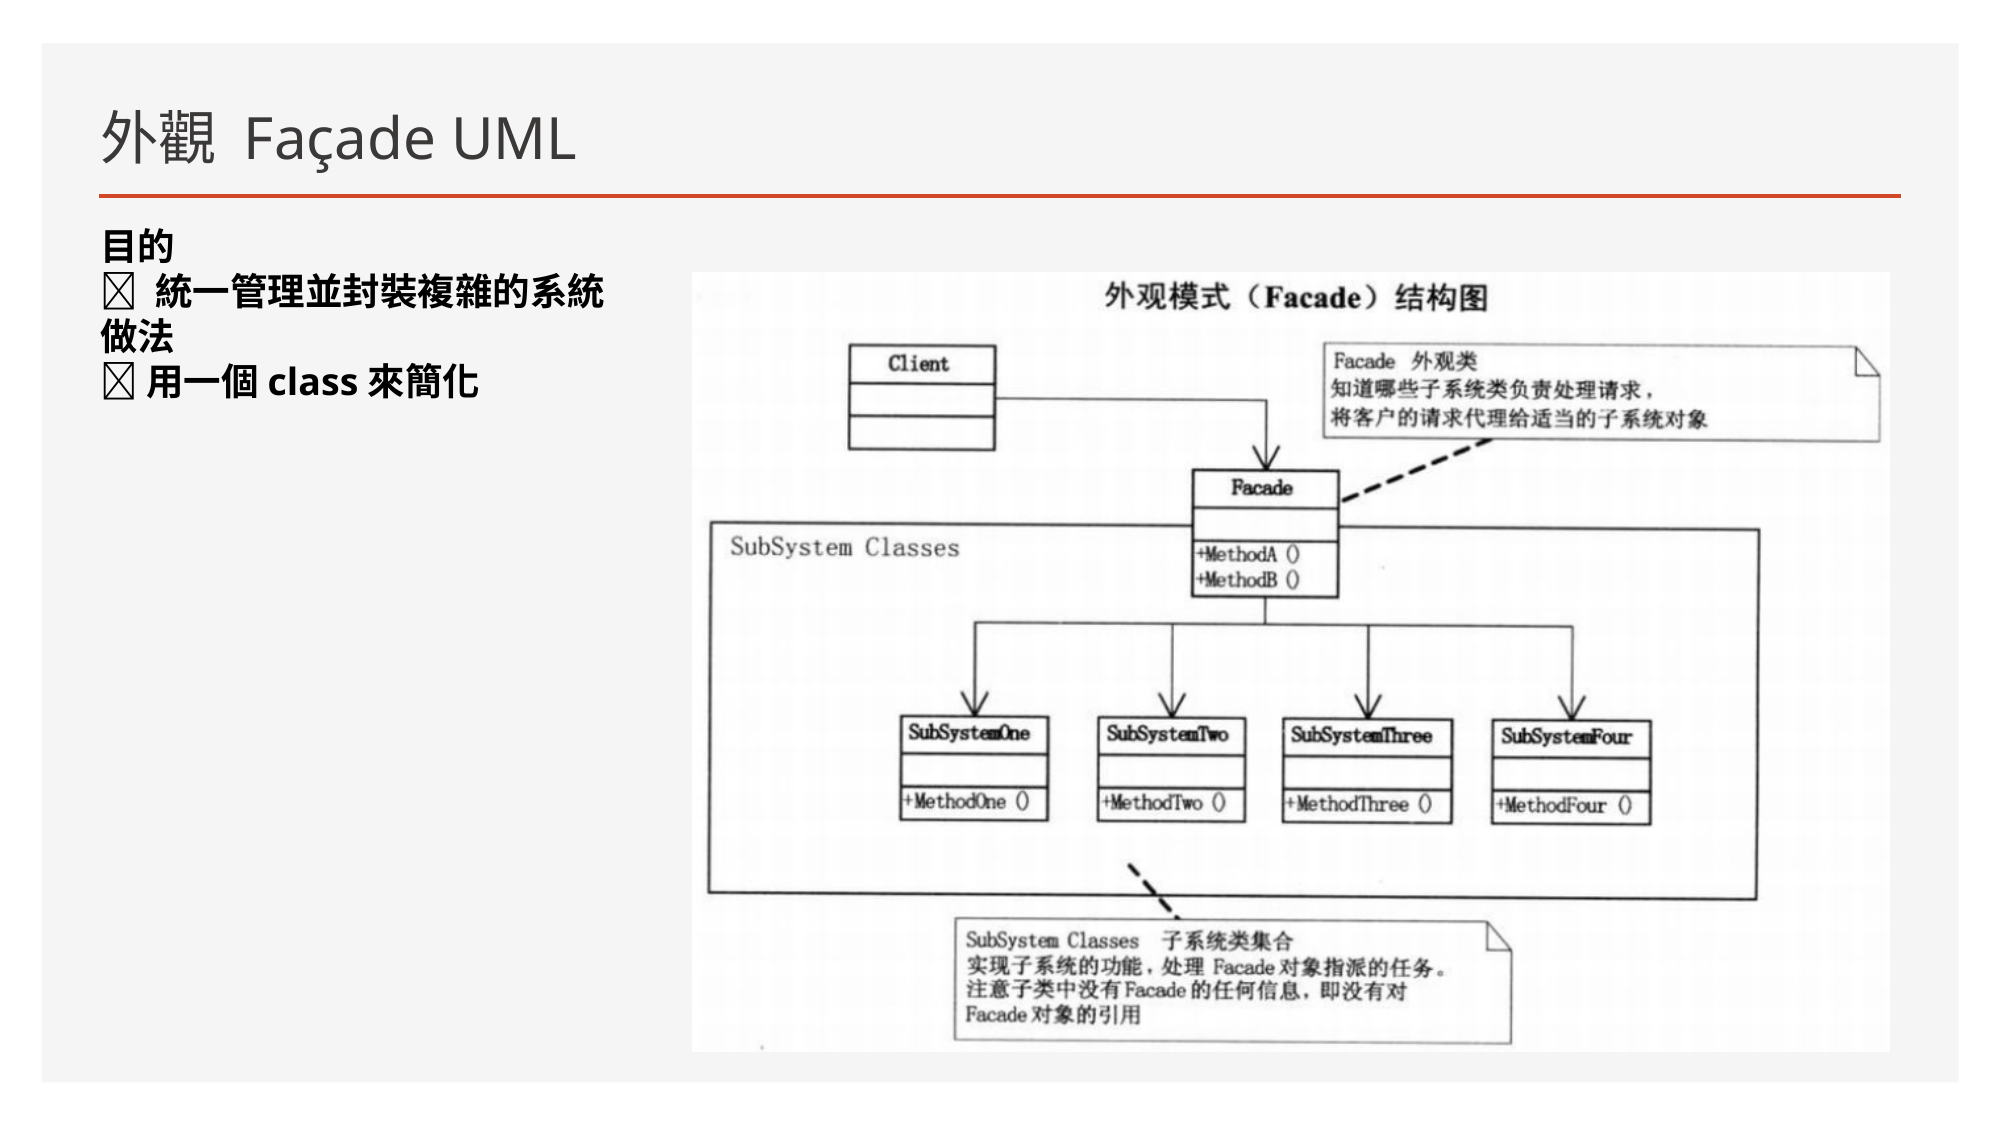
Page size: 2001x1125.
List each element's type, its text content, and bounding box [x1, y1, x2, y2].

picture [692, 272, 1890, 1052]
title 外觀 Façade UML [85, 73, 1214, 179]
text_box 目的 🔹 統一管理並封裝複雜的系統 做法 🔹 用一個class來簡化 [85, 215, 1086, 411]
